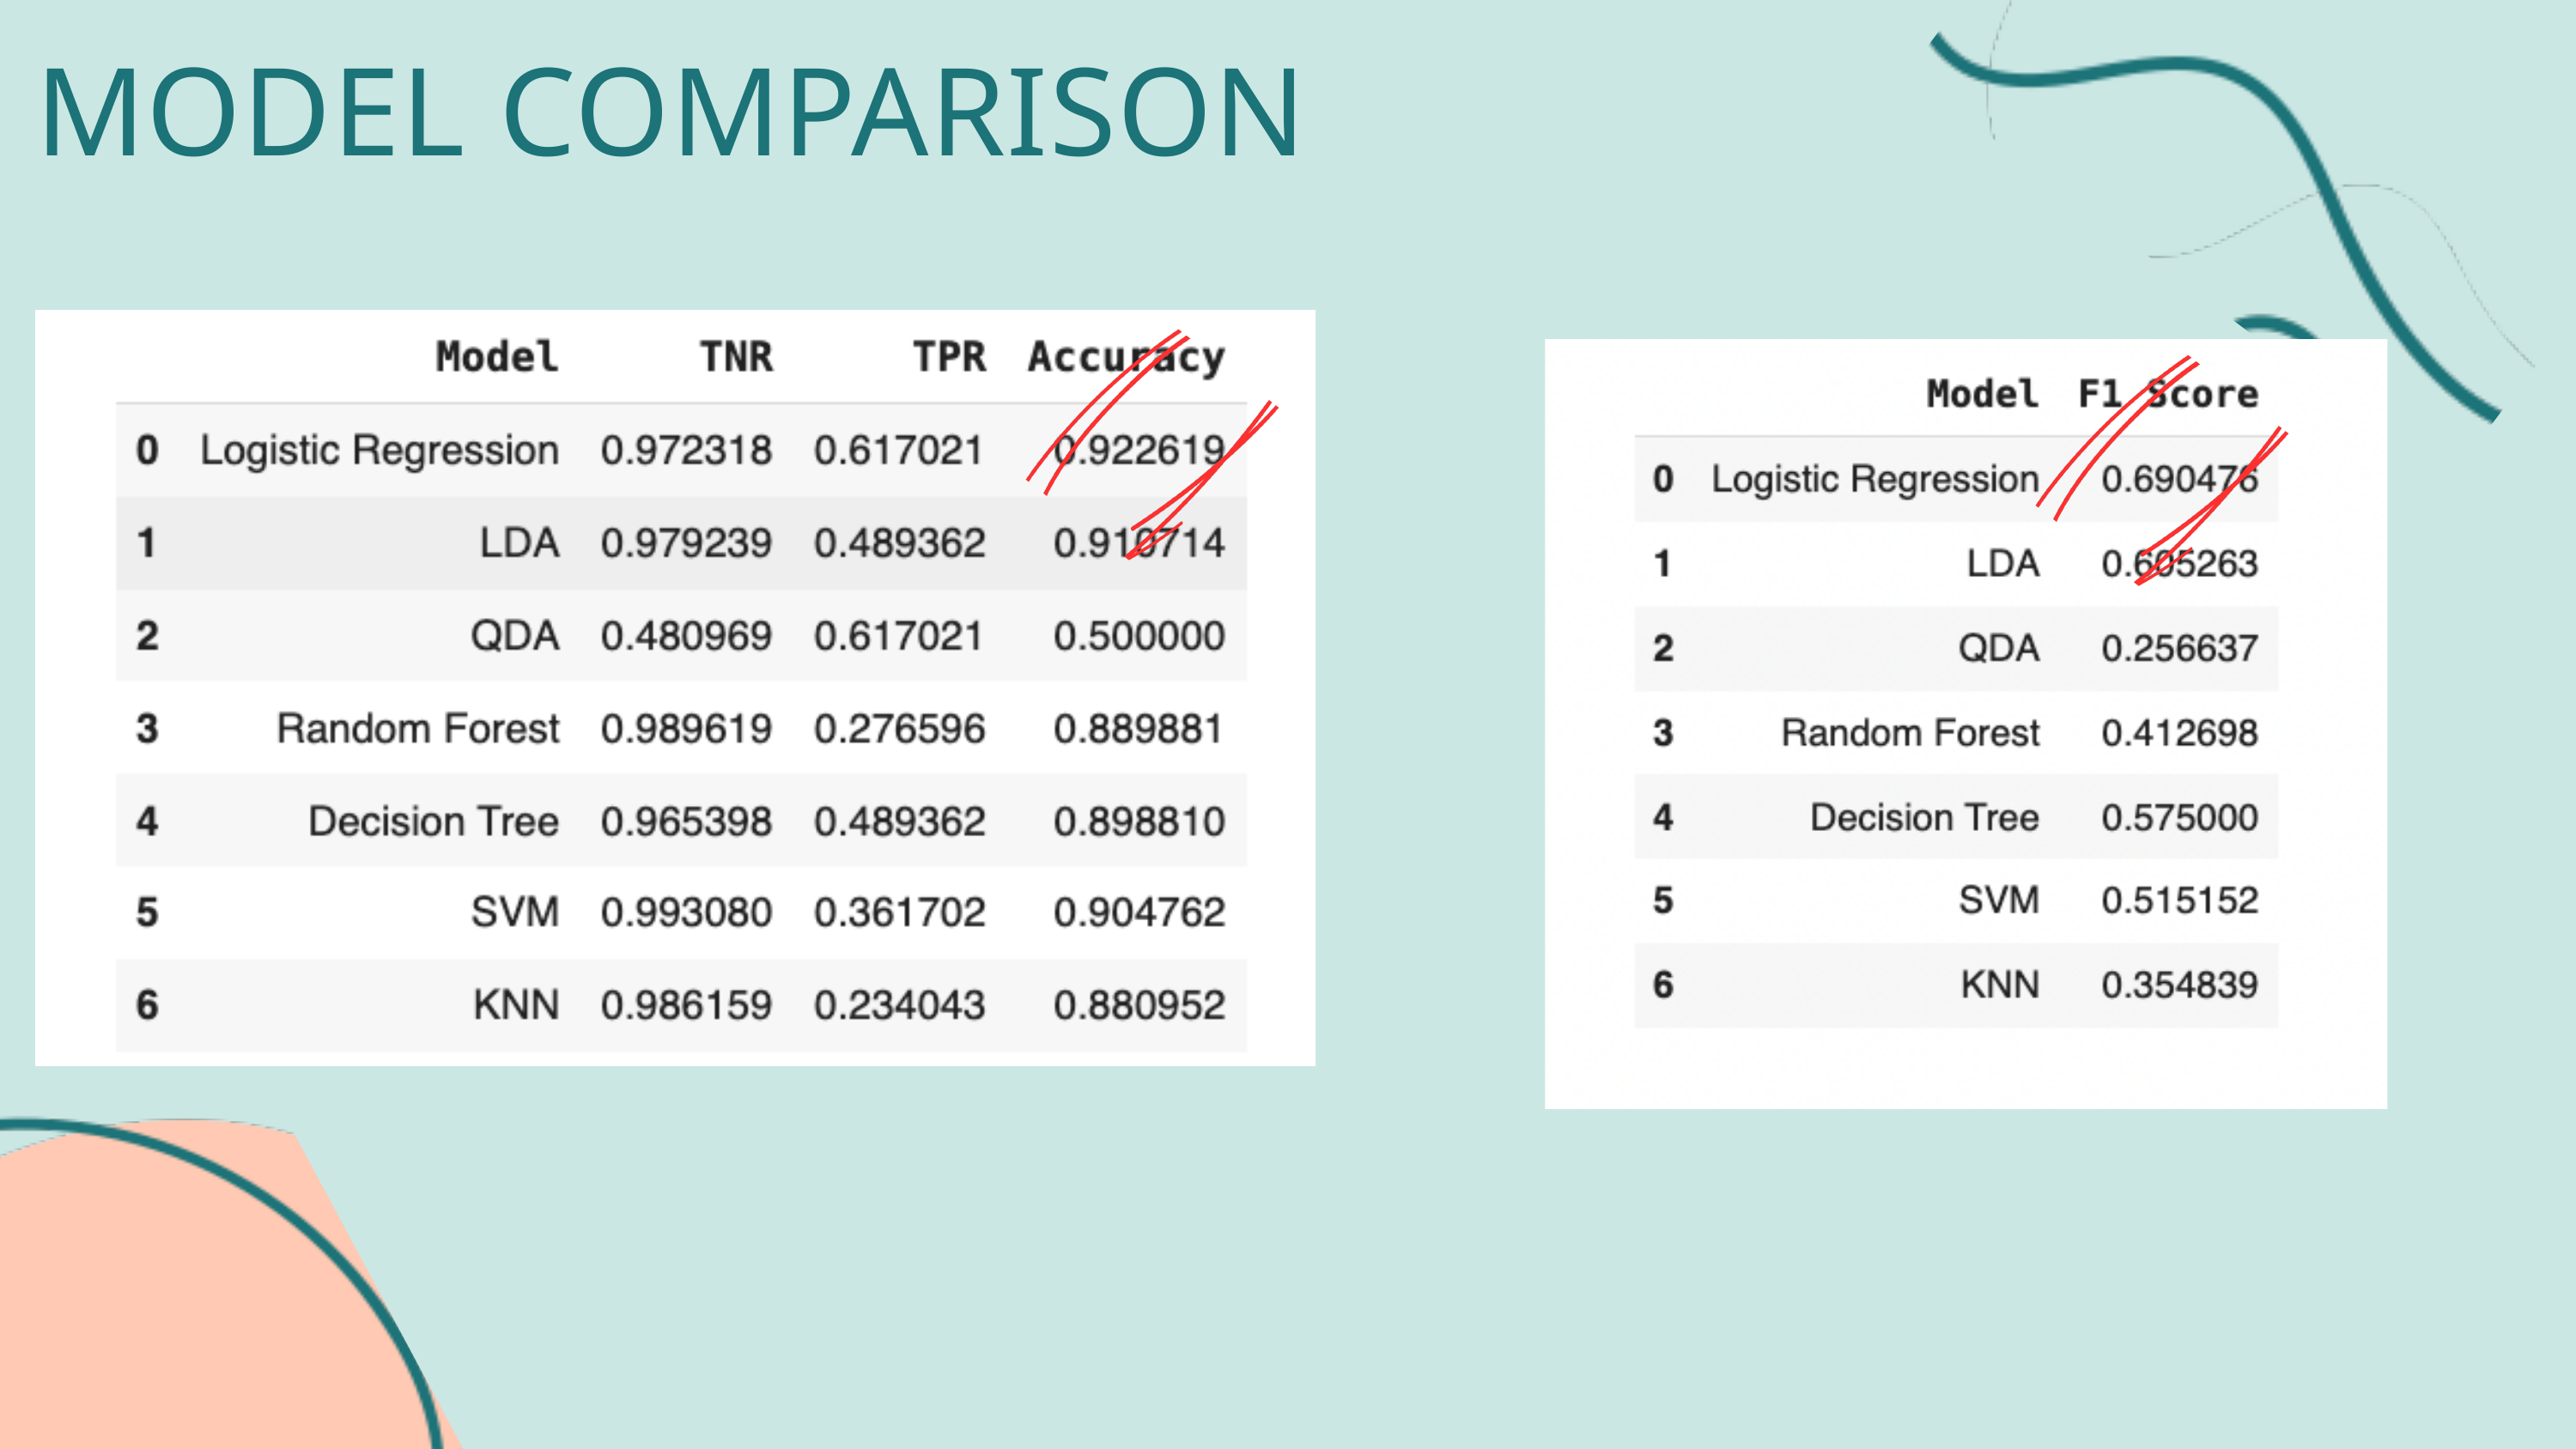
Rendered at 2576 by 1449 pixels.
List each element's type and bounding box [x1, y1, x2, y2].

text_box [0, 0, 2576, 1449]
